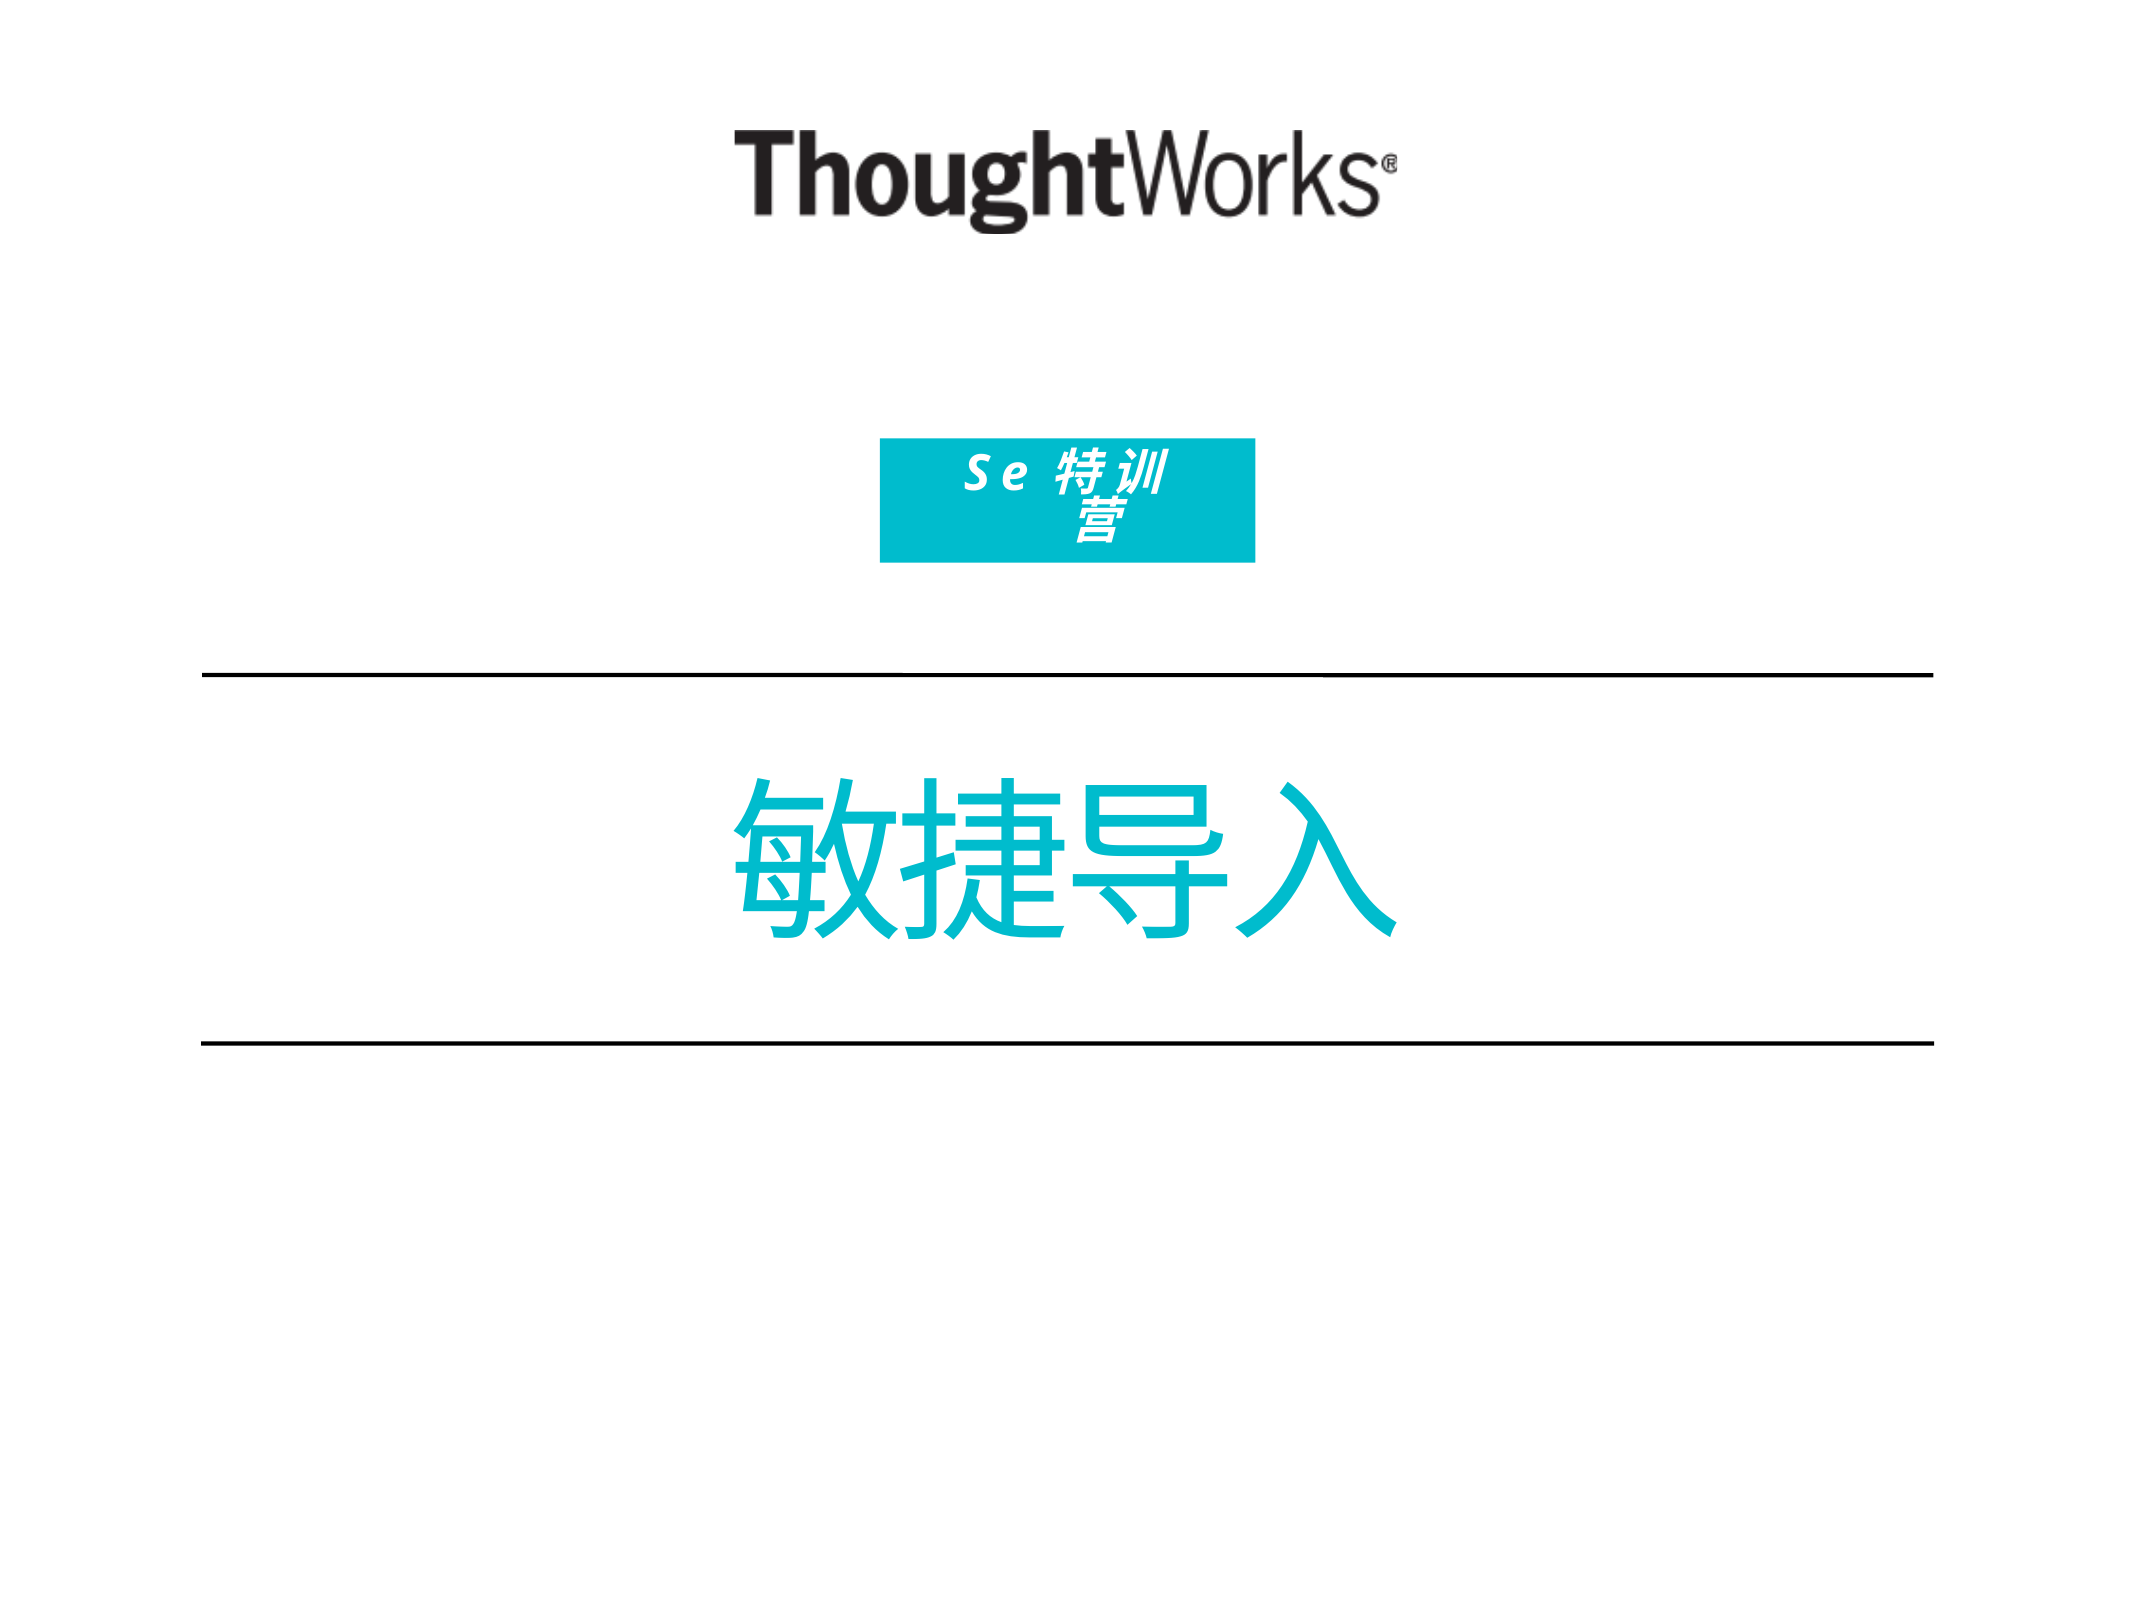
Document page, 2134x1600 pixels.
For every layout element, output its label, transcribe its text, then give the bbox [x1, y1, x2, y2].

title 敏捷导入 [62, 725, 2071, 1038]
list Se特训营 [879, 438, 1256, 563]
